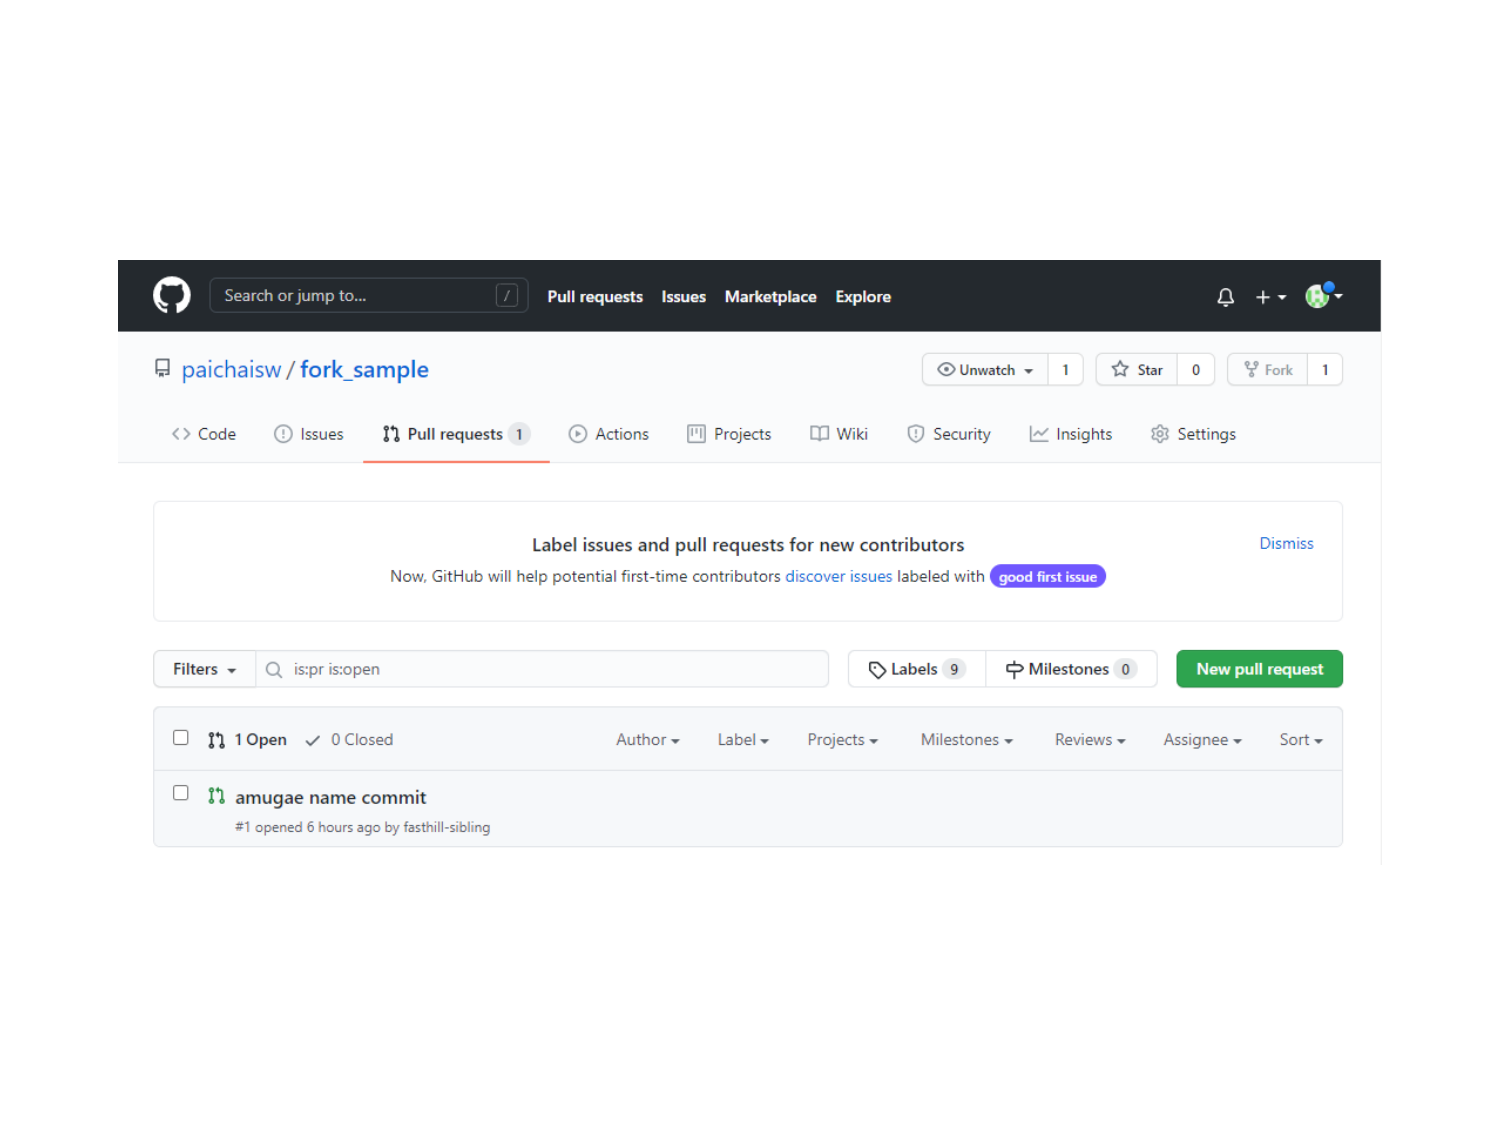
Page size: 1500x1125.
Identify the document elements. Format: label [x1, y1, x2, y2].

picture [118, 260, 1382, 865]
